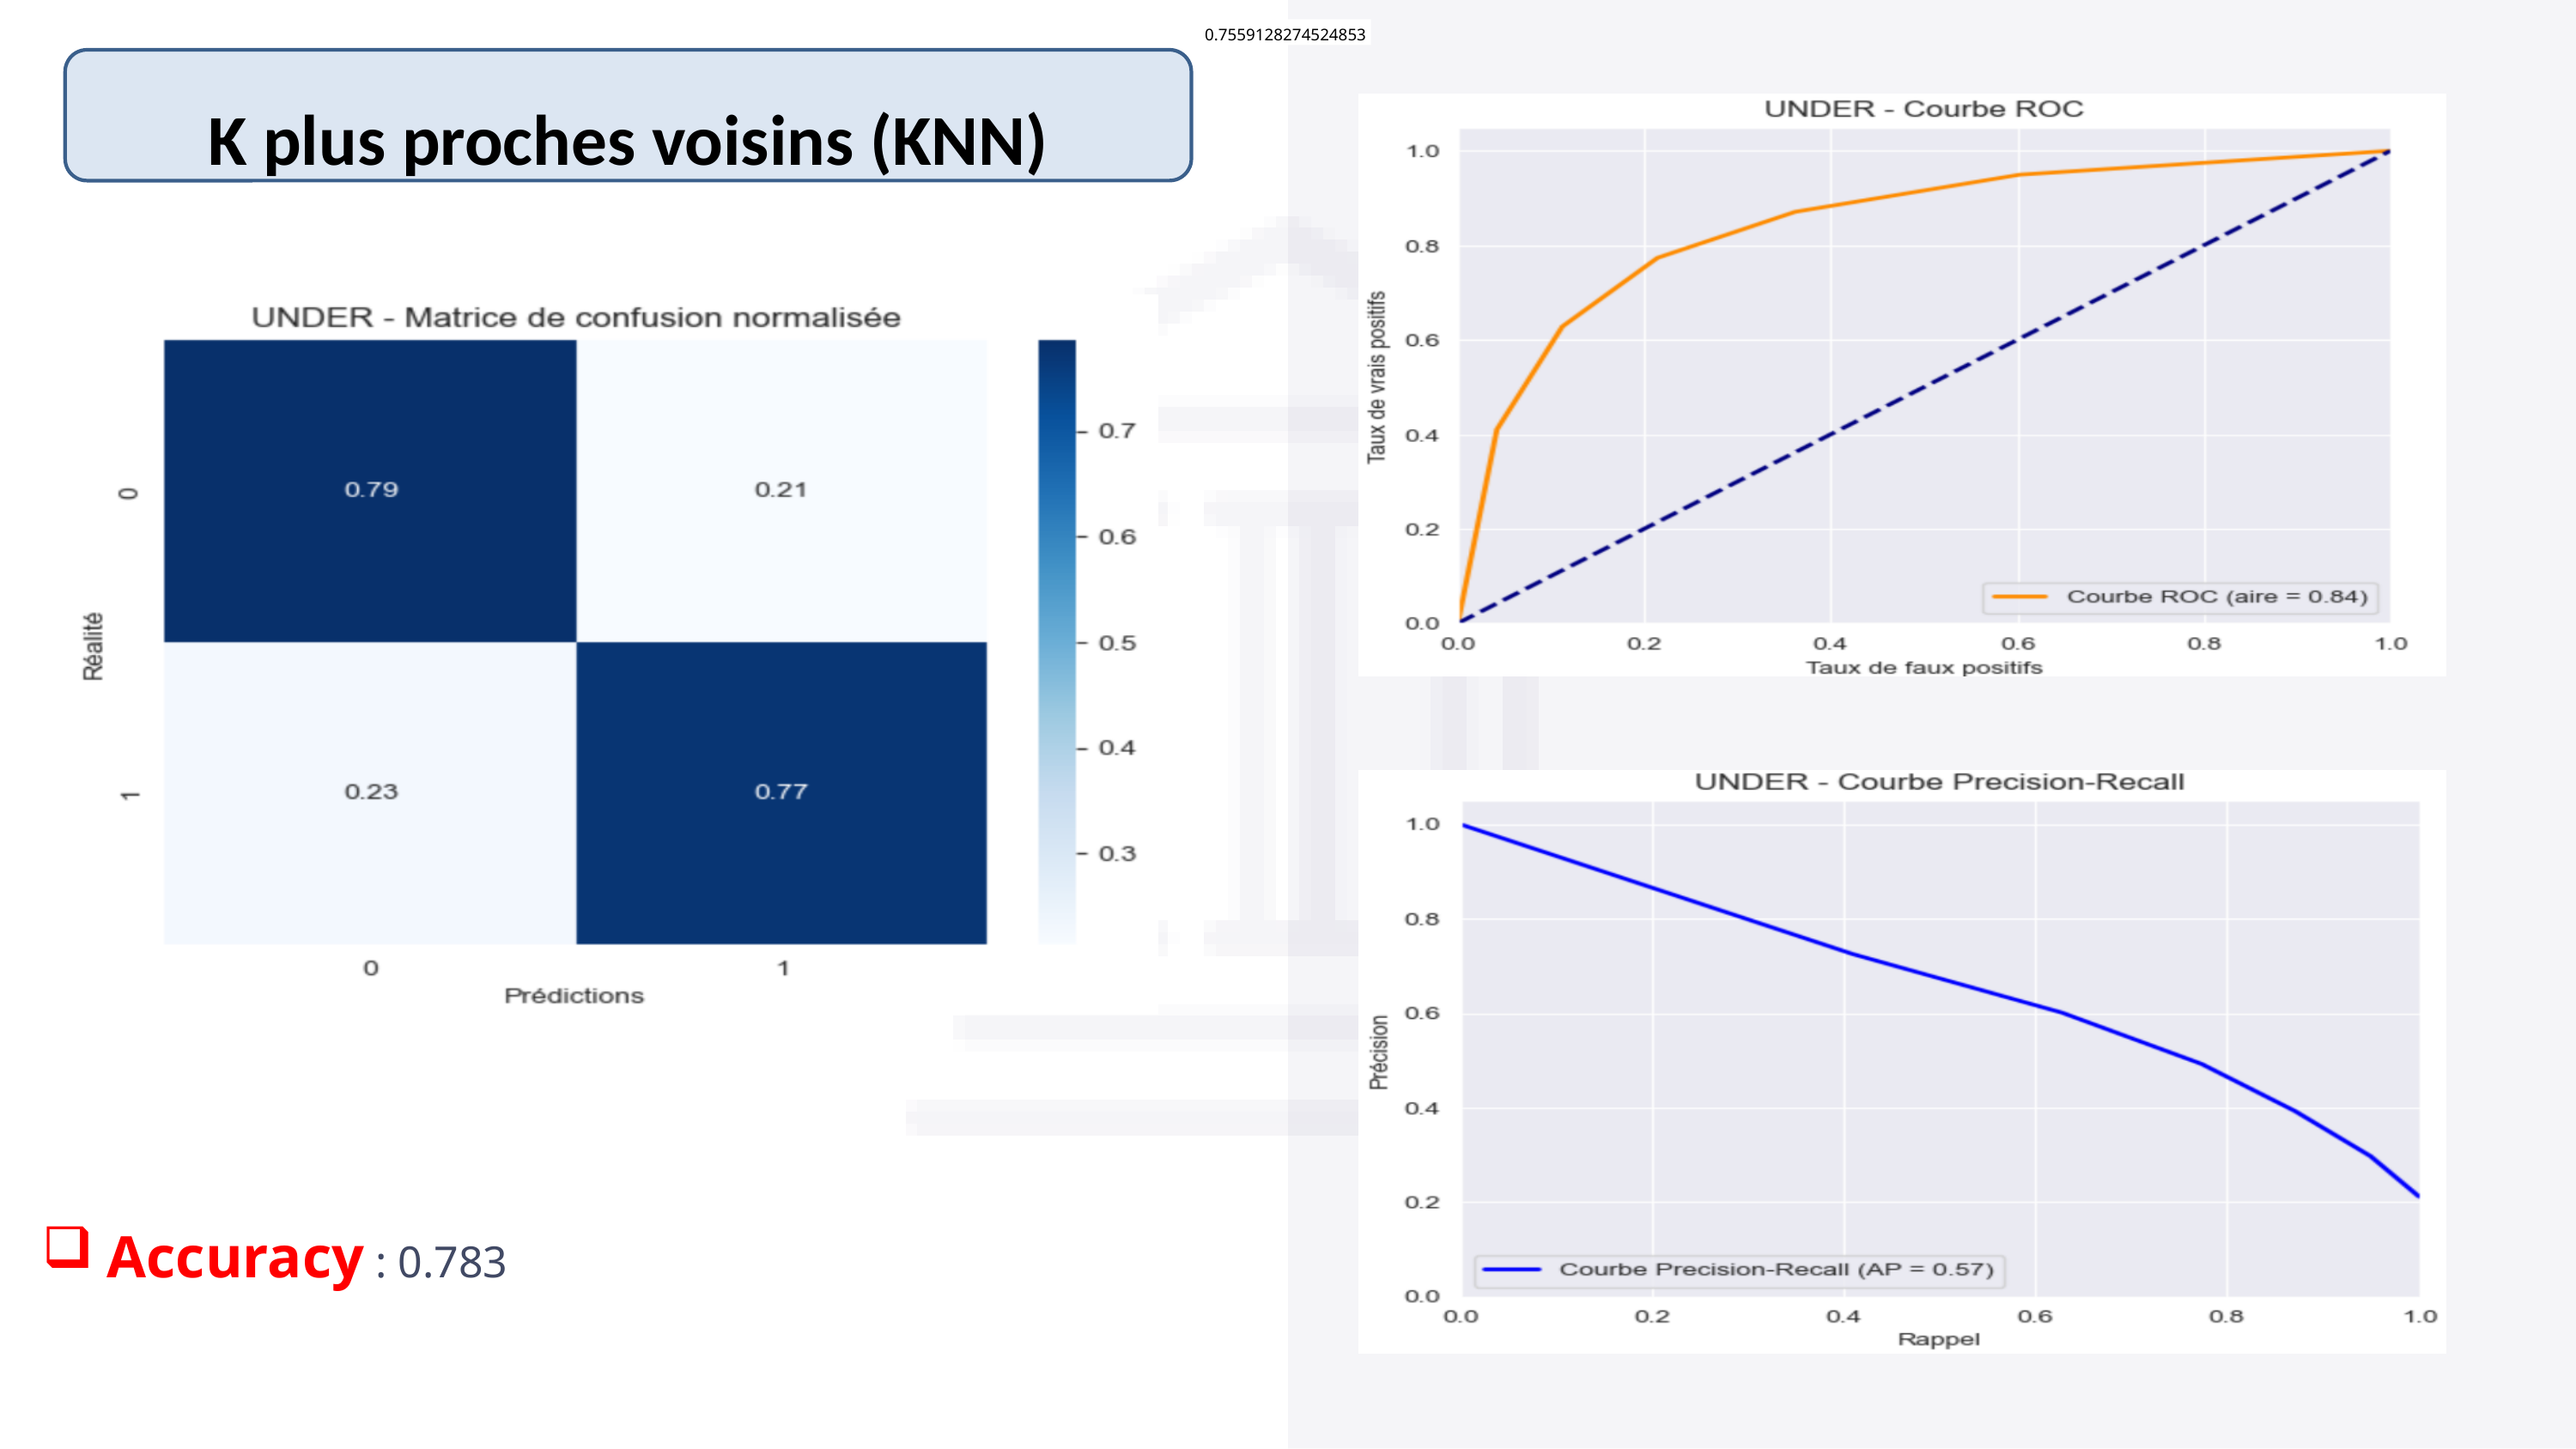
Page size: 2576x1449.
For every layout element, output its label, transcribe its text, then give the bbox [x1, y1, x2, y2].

picture [1358, 770, 2446, 1355]
picture [1358, 93, 2446, 676]
picture [64, 294, 1158, 1015]
text_box [906, 216, 1283, 1136]
text_box 0.7559128274524853 [1205, 19, 1283, 45]
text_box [1287, 0, 2576, 1449]
text_box Accuracy : 0.783 [21, 1185, 687, 1289]
text_box K plus proches voisins (KNN) [63, 47, 1194, 183]
